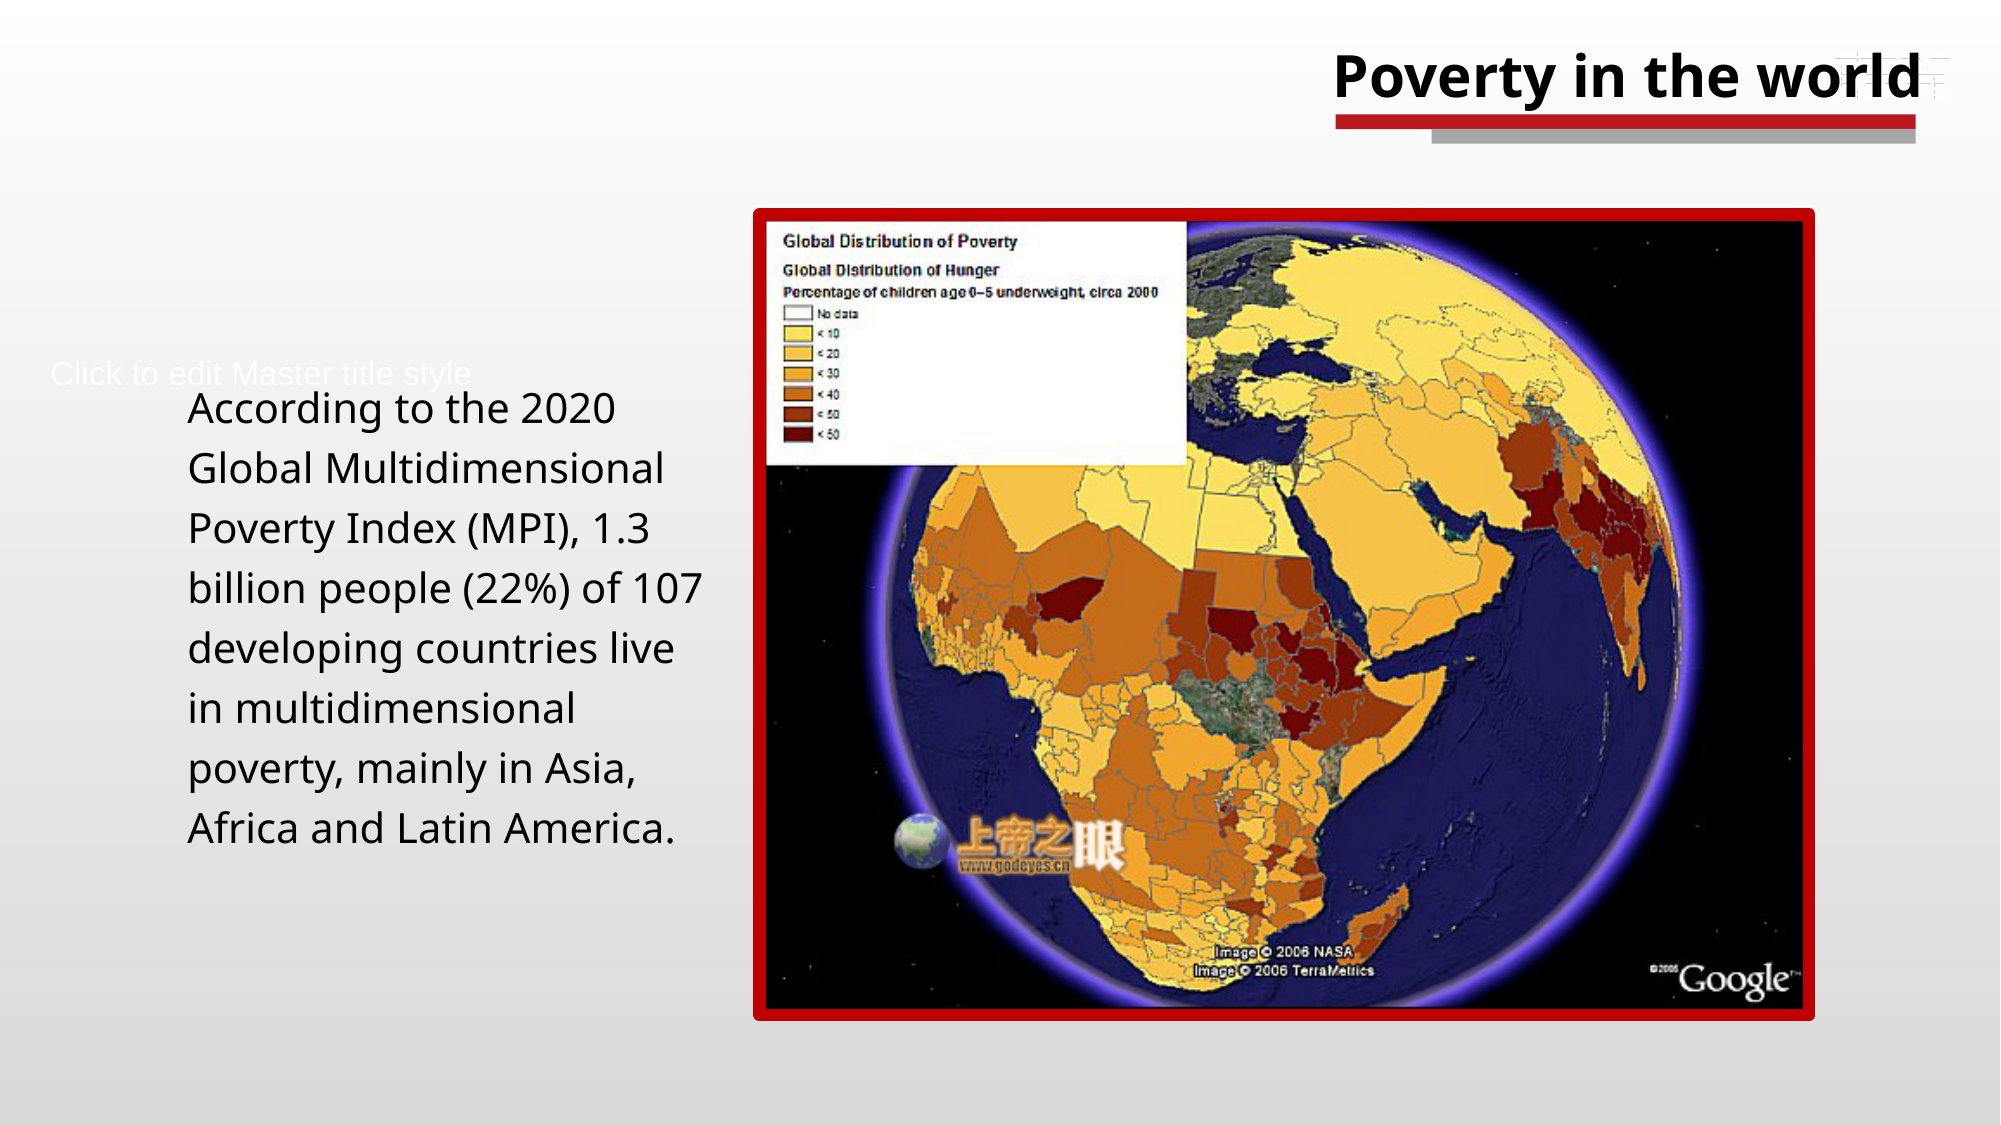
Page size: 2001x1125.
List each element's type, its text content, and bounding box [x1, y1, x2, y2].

text_box Poverty in the world [1318, 31, 1972, 117]
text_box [1335, 114, 1916, 144]
picture [765, 220, 1803, 1009]
text_box According to the 2020 Global Multidimensional Poverty Index (MPI), 1.3 billion people (22%) of 107 developing countries live in multidimensional poverty, mainly in Asia, Africa and Latin America. [172, 364, 732, 860]
